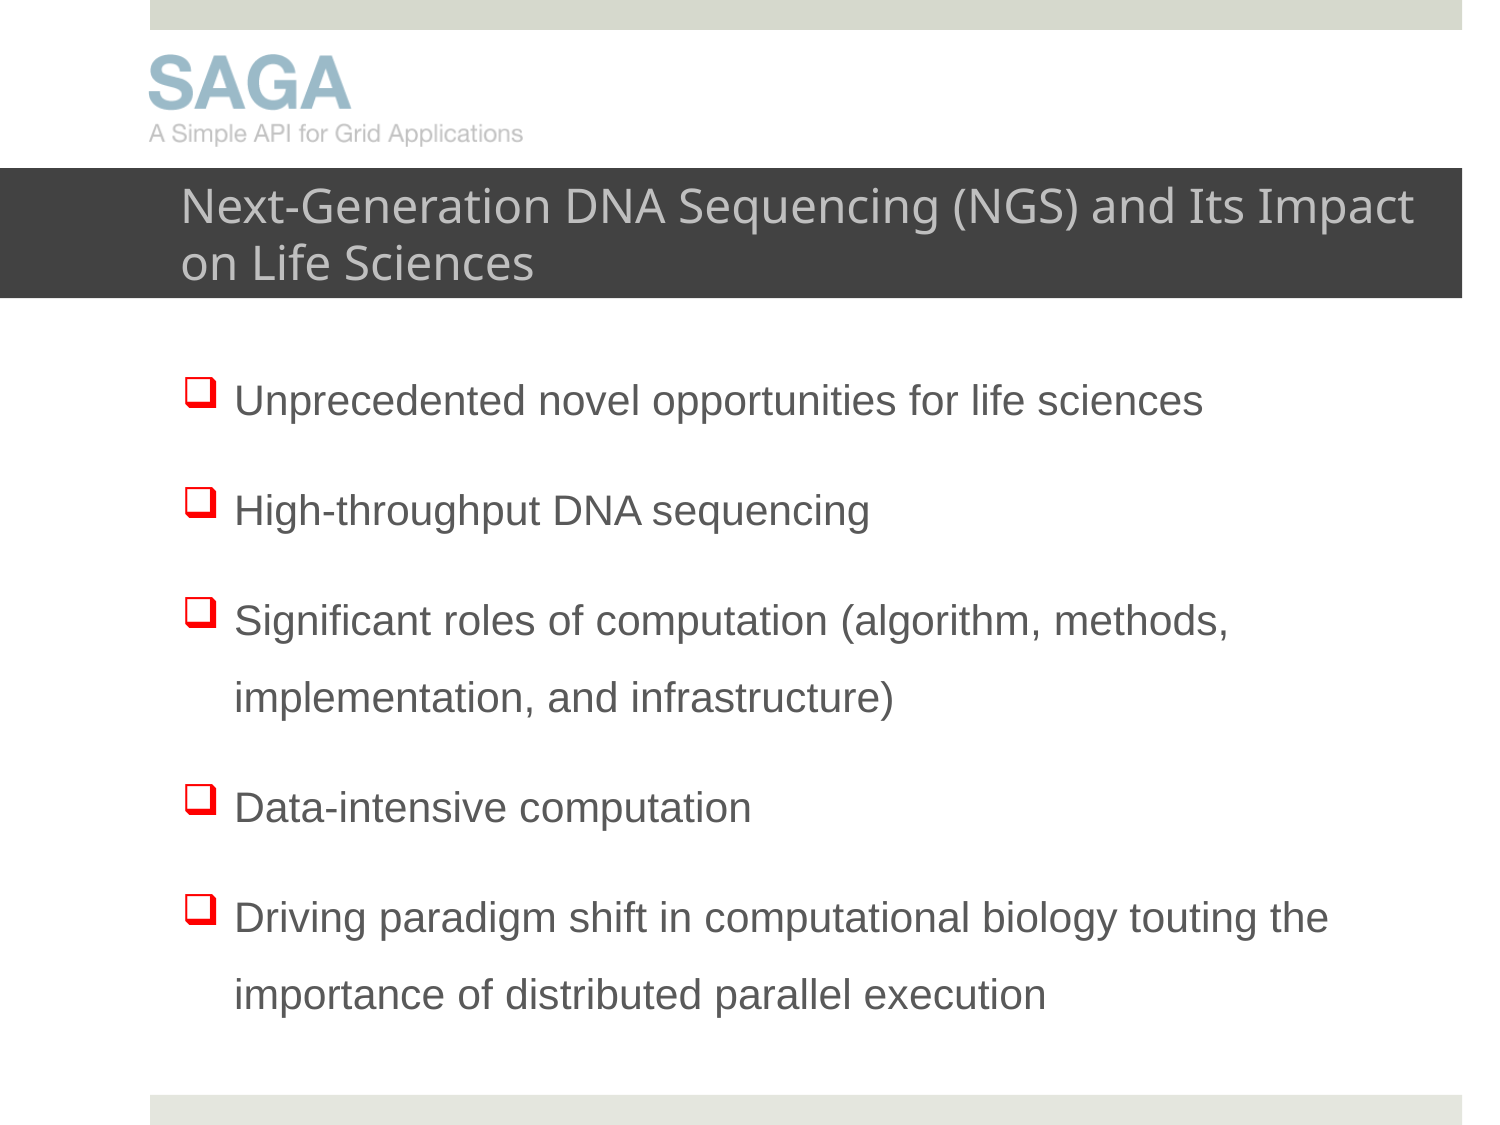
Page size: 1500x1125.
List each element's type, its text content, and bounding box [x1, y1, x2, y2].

picture [148, 54, 523, 147]
title Next-Generation DNA Sequencing (NGS) and Its Impact on Life Sciences [0, 168, 1463, 299]
list Unprecedented novel opportunities for life sciences High-throughput DNA sequencing Significant roles of computation (algorithm, methods, implementation, and infrastructure) Data-intensive computation Driving paradigm shift in computational biology touting the importance of distributed parallel execution [166, 339, 1432, 1028]
